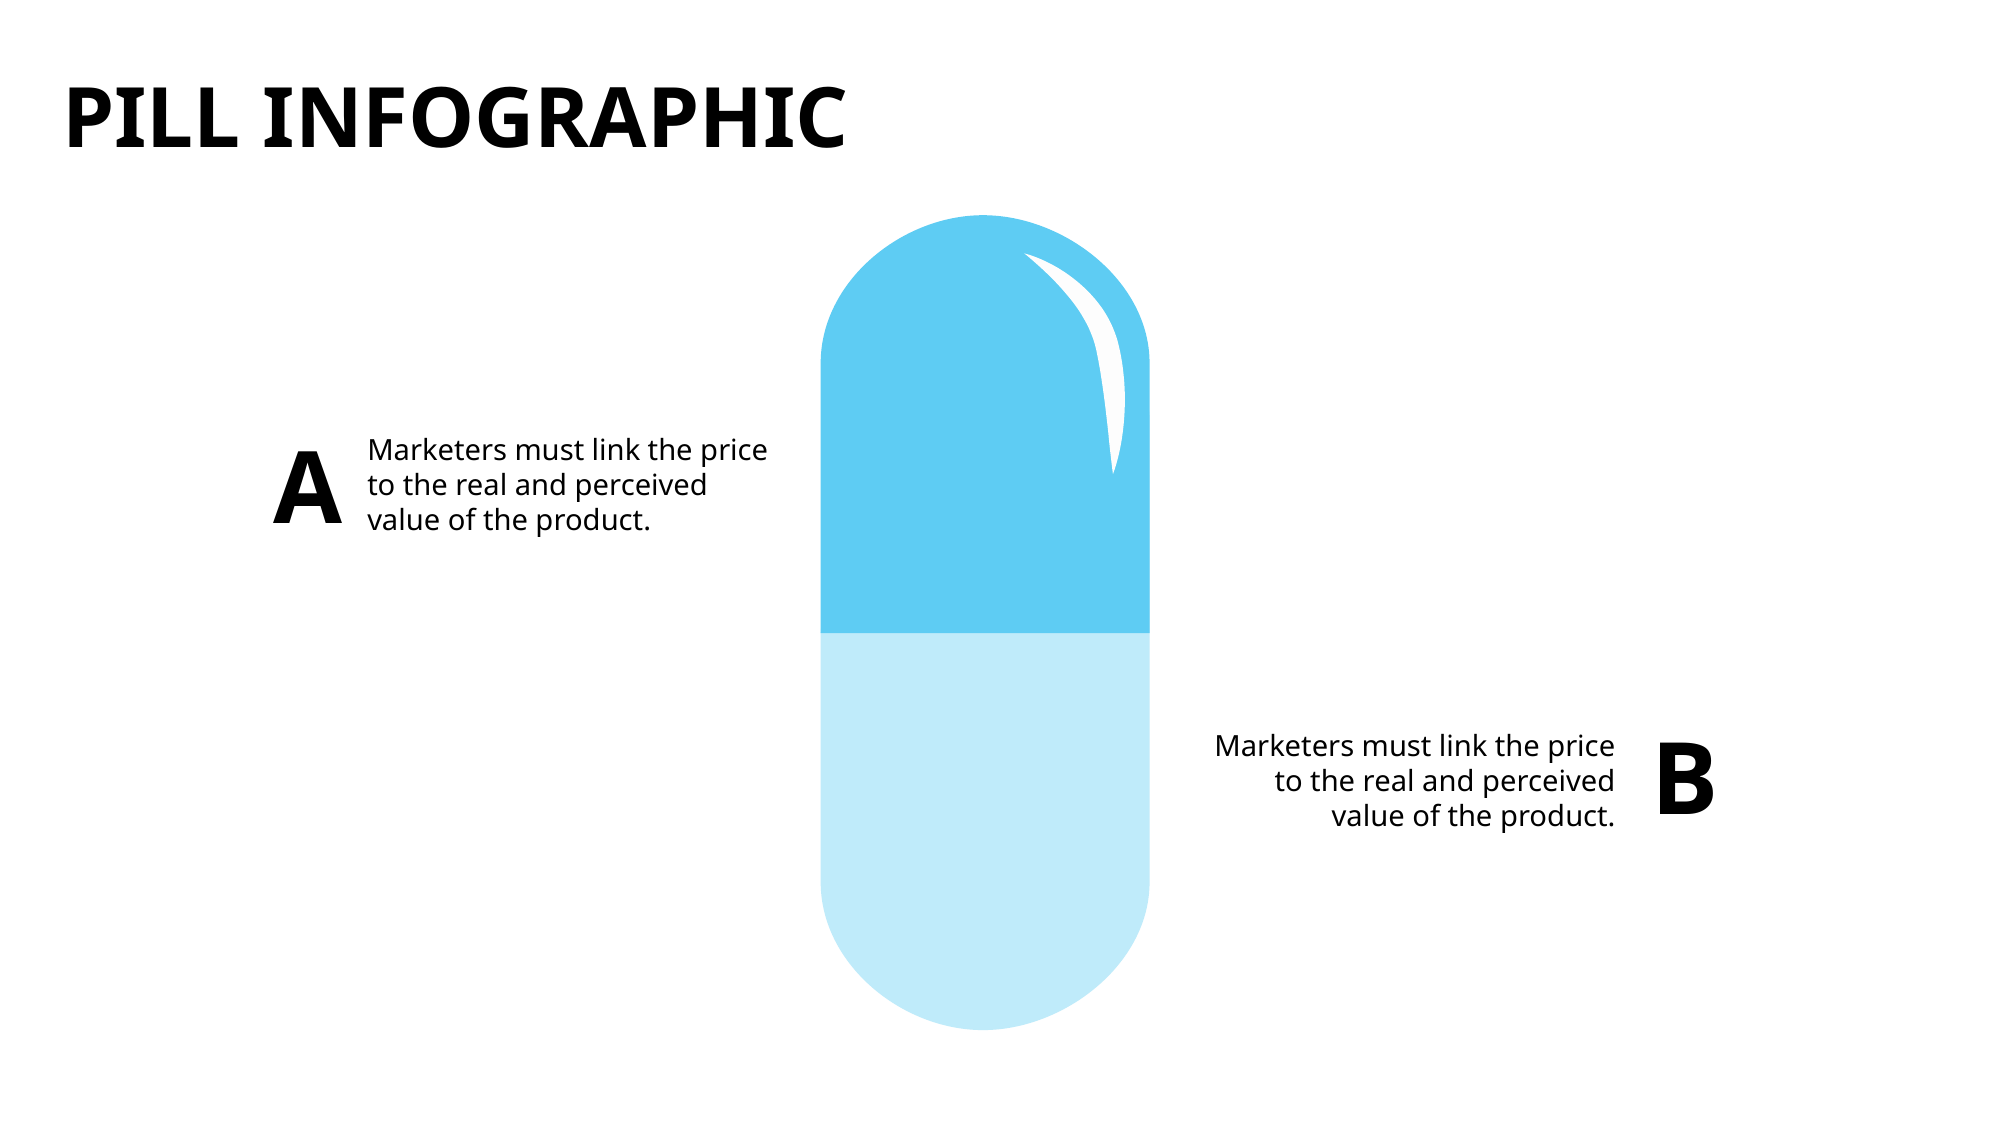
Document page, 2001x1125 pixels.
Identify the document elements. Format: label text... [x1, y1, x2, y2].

text_box [194, 337, 823, 635]
text_box [820, 215, 1150, 634]
text_box [820, 634, 1150, 1031]
text_box B [1636, 707, 1731, 843]
text_box [1024, 253, 1125, 475]
text_box Marketers must link the price to the real and perceived value of the product. [353, 424, 804, 544]
text_box Marketers must link the price to the real and perceived value of the product. [1179, 720, 1631, 840]
text_box pill Infographic [47, 56, 865, 171]
text_box A [259, 416, 353, 552]
text_box [1141, 632, 1794, 930]
